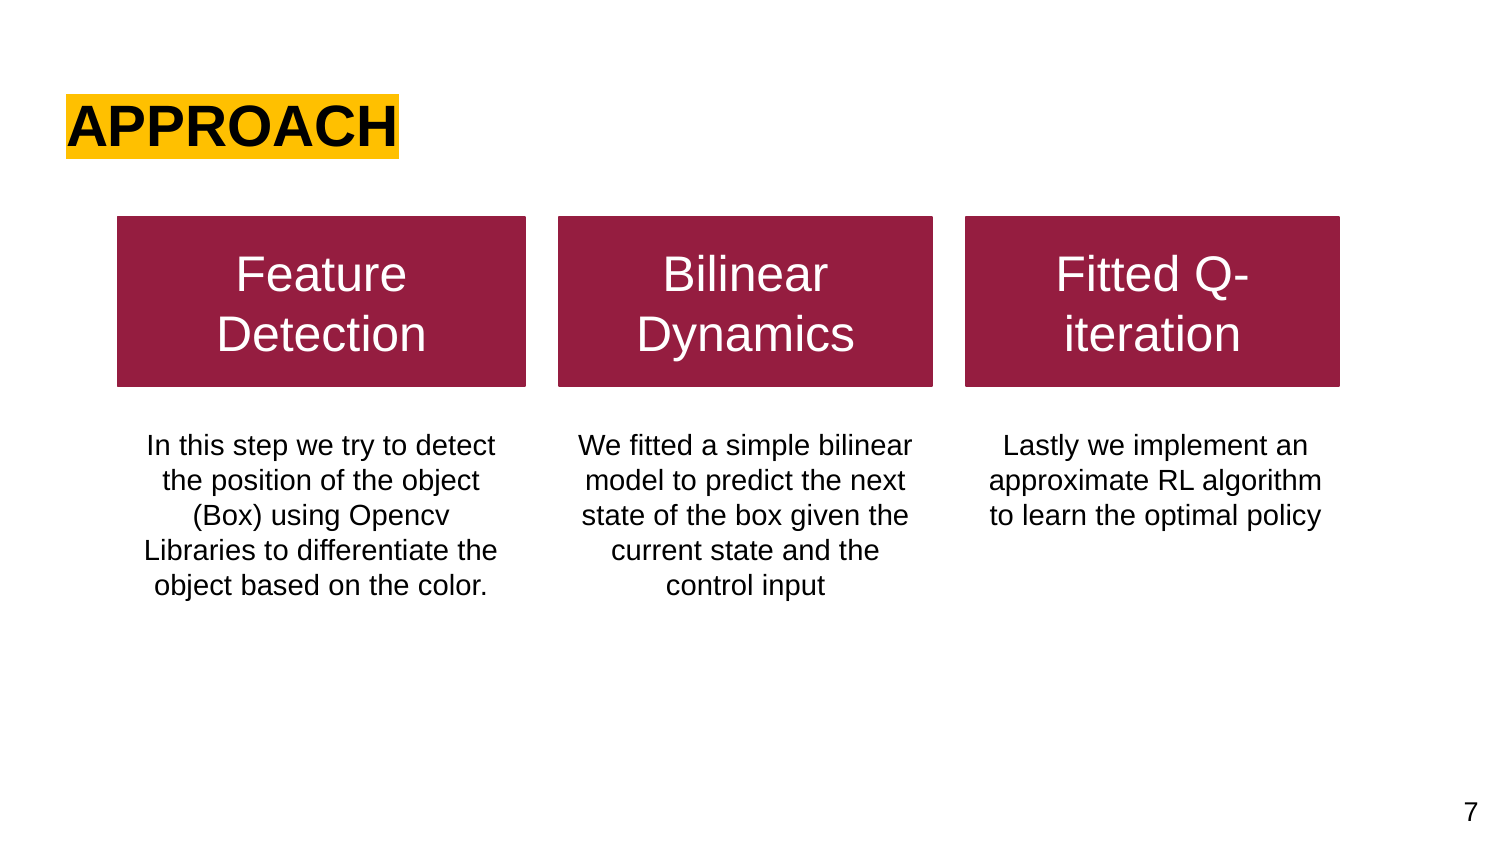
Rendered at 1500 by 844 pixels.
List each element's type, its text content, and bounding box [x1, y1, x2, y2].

title APPROACH [51, 72, 1449, 167]
text_box Lastly we implement an approximate RL algorithm to learn the optimal policy [969, 411, 1343, 806]
slide_number 7 [1403, 779, 1494, 844]
text_box Bilinear Dynamics [559, 216, 933, 387]
text_box Fitted Q-iteration [966, 216, 1340, 387]
text_box Feature Detection [117, 216, 526, 387]
text_box In this step we try to detect the position of the object (Box) using Opencv Libraries to differentiate the object based on the color. [117, 411, 526, 806]
text_box We fitted a simple bilinear model to predict the next state of the box given the current state and the control input [559, 411, 933, 806]
